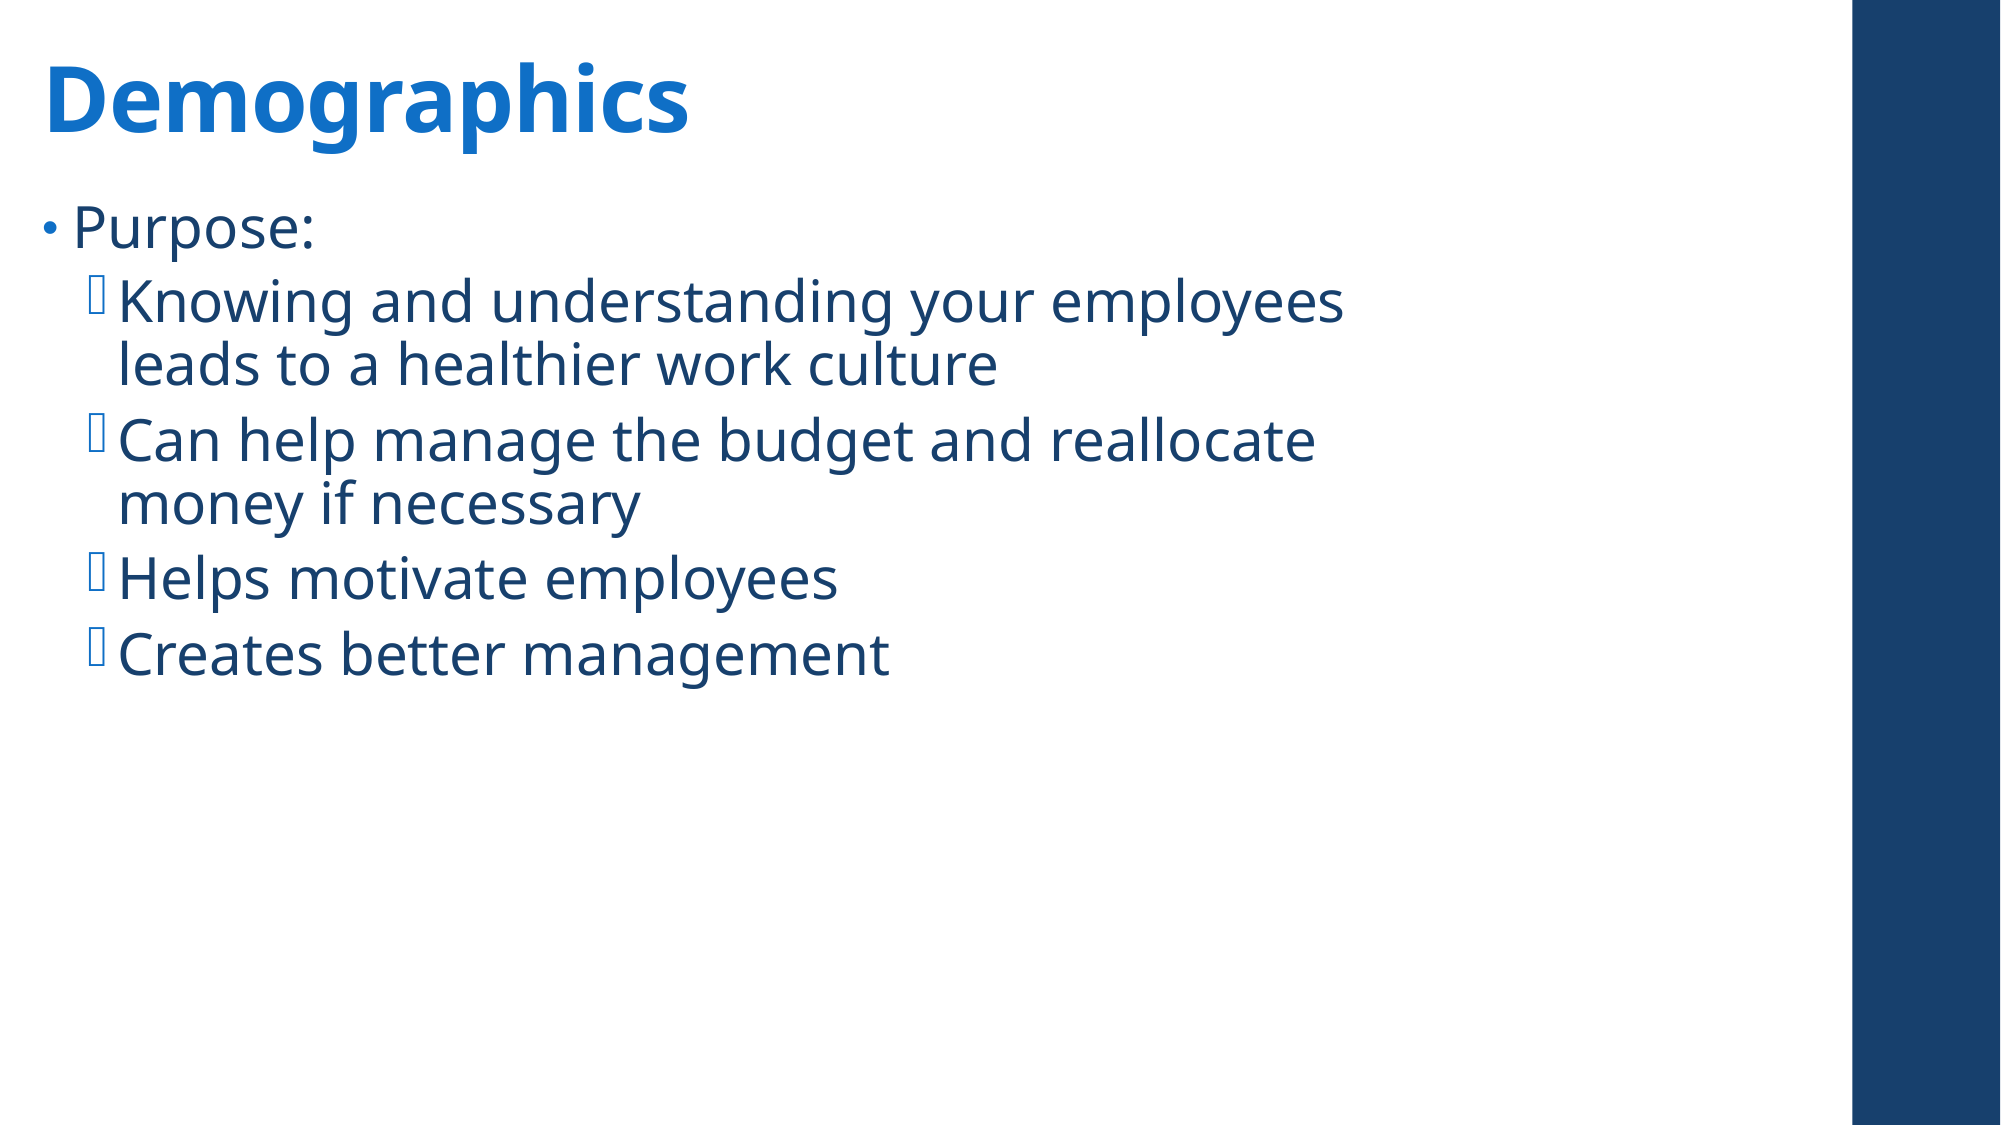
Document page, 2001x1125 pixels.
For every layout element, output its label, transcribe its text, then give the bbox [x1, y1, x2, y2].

list Purpose: Knowing and understanding your employees leads to a healthier work culture Can help manage the budget and reallocate money if necessary Helps motivate employees Creates better management [26, 188, 1437, 902]
title Demographics [26, 0, 1617, 160]
